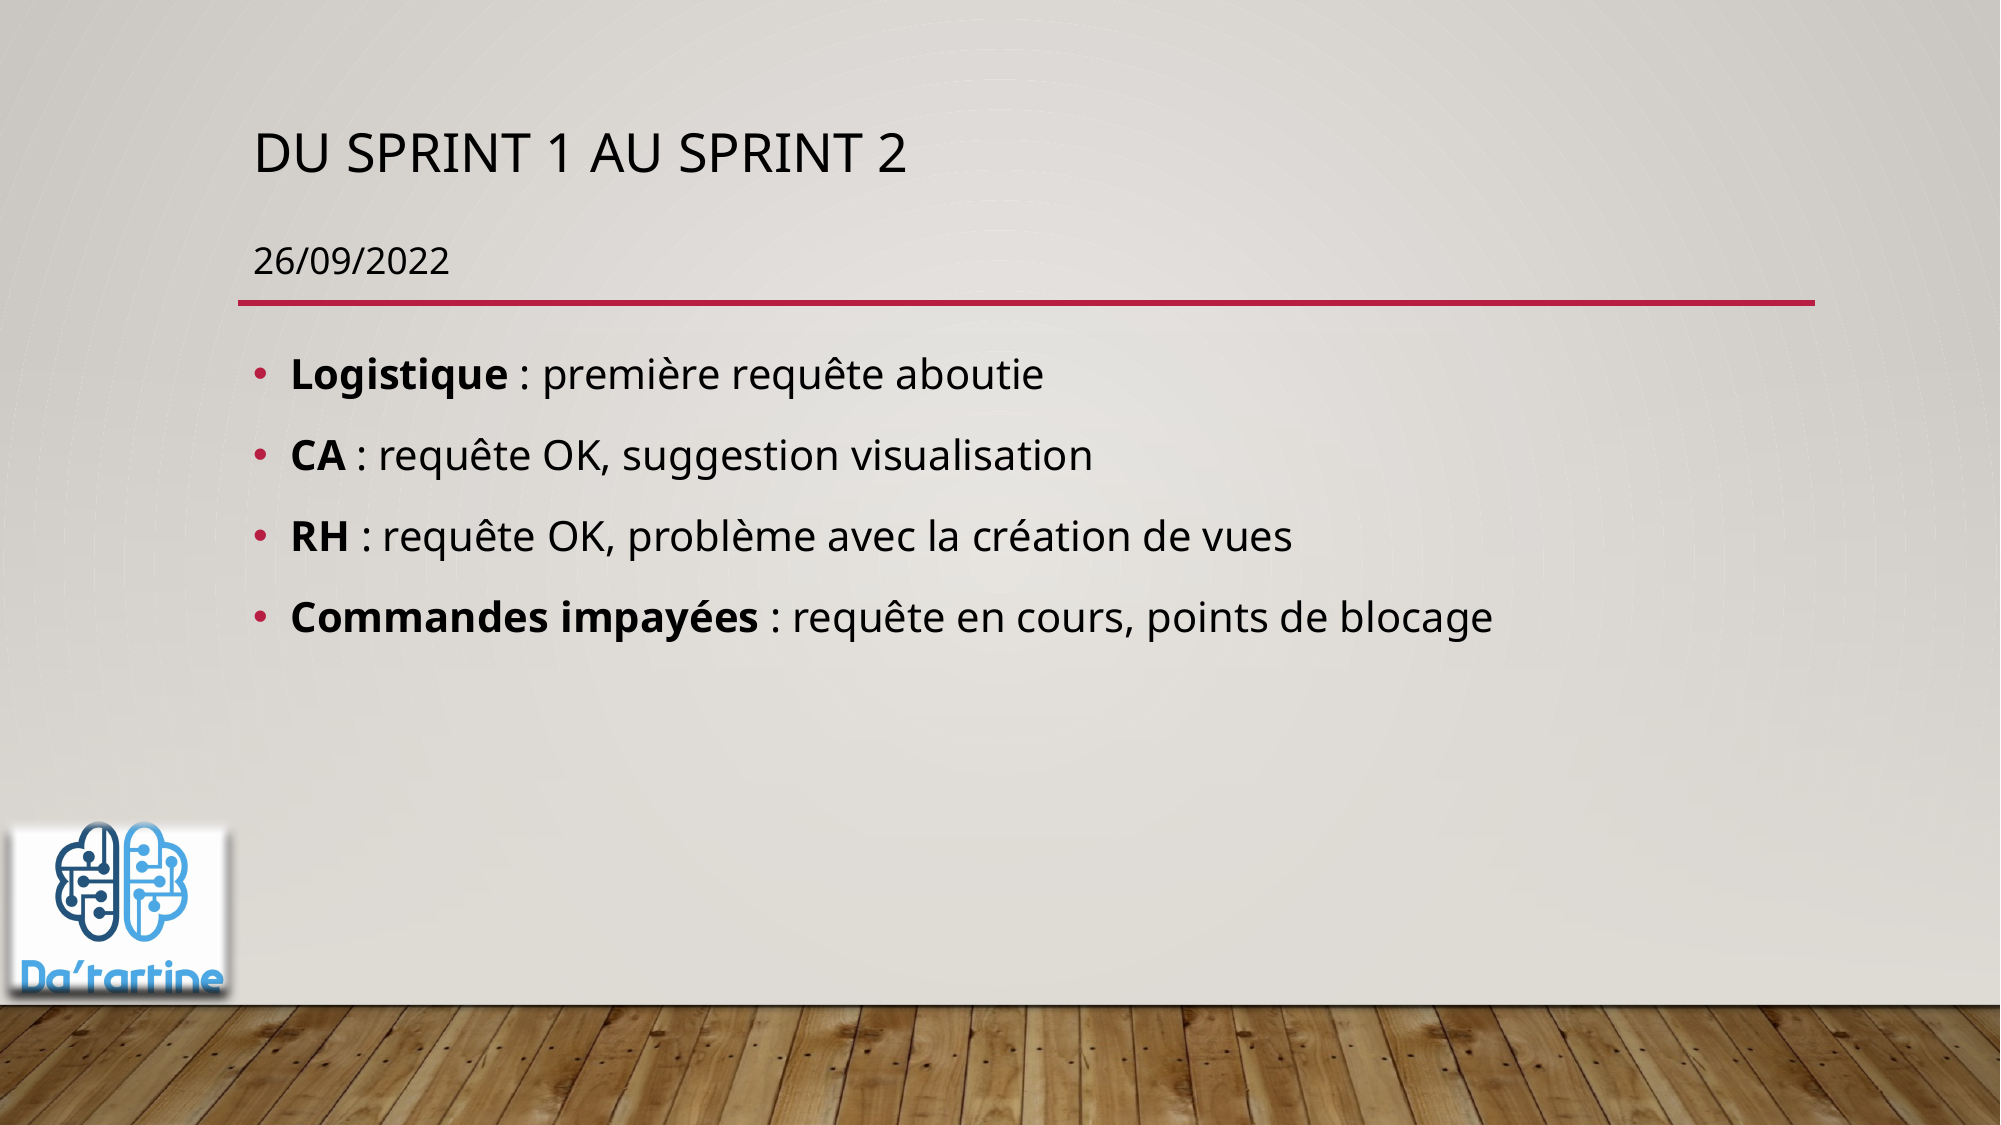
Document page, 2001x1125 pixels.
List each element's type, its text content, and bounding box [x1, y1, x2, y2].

picture [0, 1005, 2000, 1125]
picture [0, 816, 237, 998]
list Logistique : première requête aboutie CA : requête OK, suggestion visualisation RH : requête OK, problème avec la création de vues Commandes impayées : requête en cours, points de blocage [238, 330, 1814, 897]
title Du sprint 1 au sprint 2 26/09/2022 [238, 118, 1814, 291]
